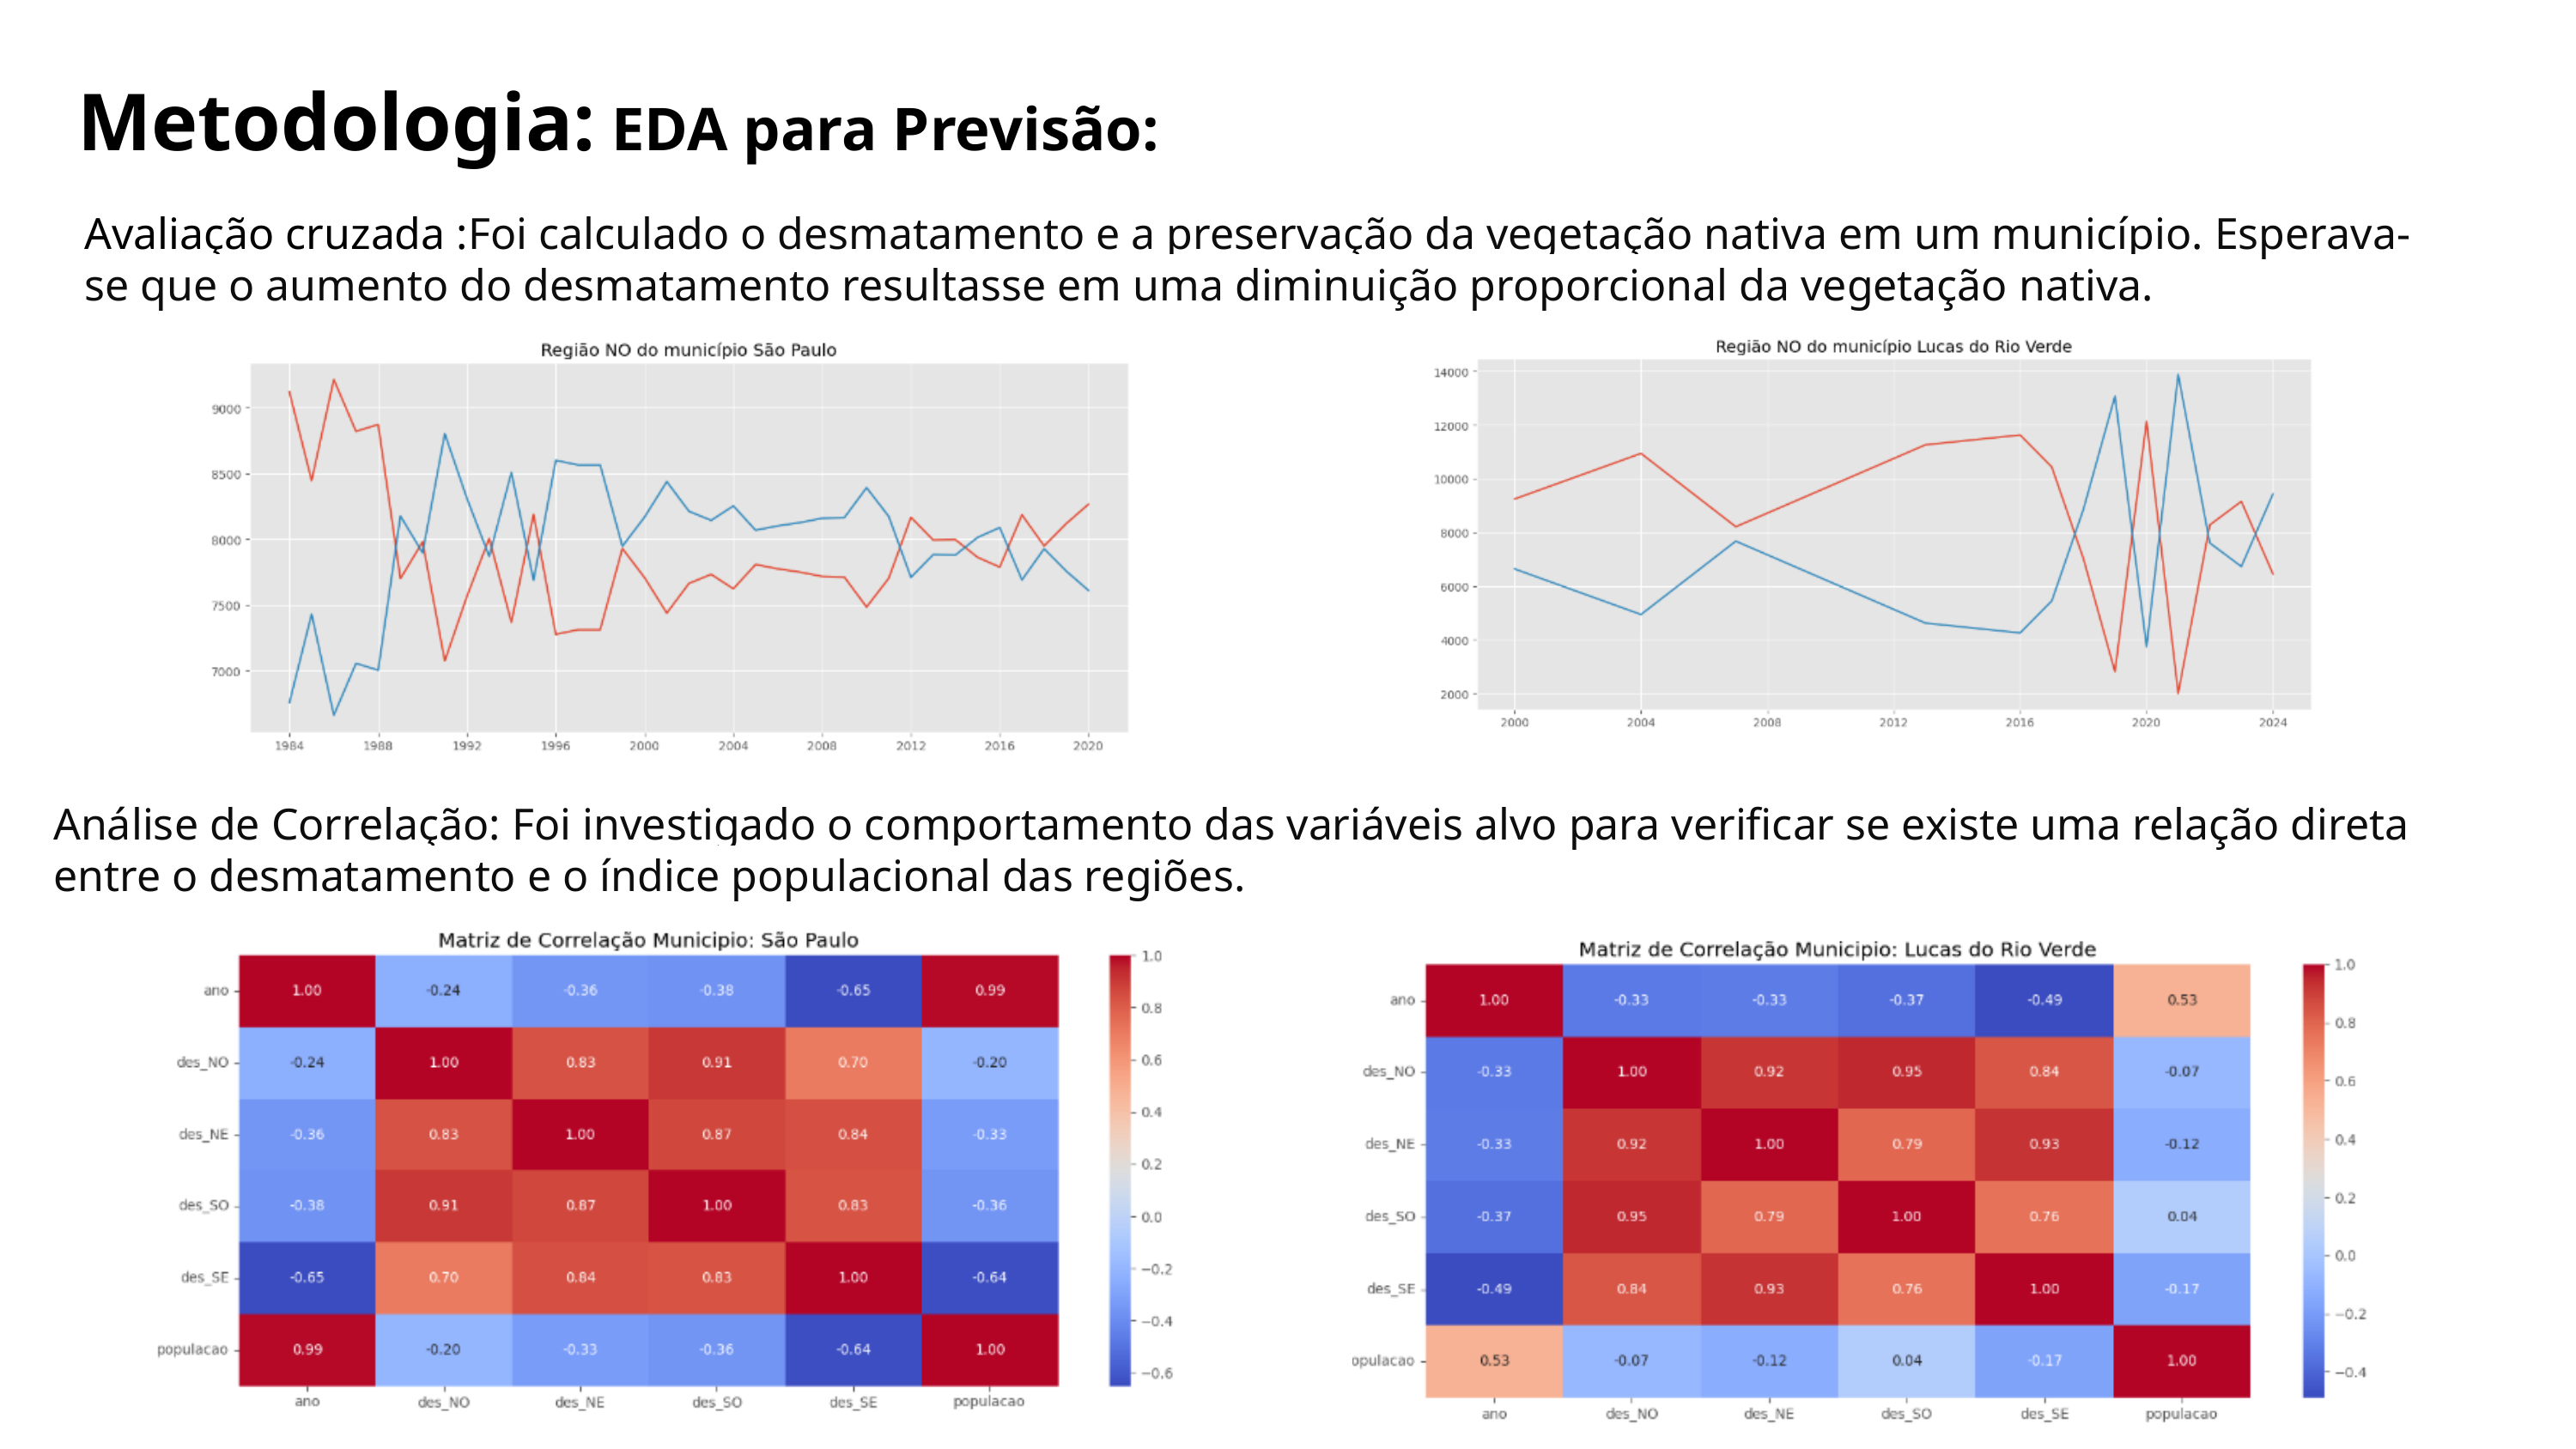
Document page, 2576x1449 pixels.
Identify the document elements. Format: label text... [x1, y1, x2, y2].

picture [201, 334, 1137, 759]
list Avaliação cruzada :Foi calculado o desmatamento e a preservação da vegetação nativa em um município. Esperava-se que o aumento do desmatamento resultasse em uma diminuição proporcional da vegetação nativa. [71, 199, 2455, 341]
picture [1352, 928, 2384, 1449]
title Metodologia: EDA para Previsão: [64, 39, 2510, 200]
list Análise de Correlação: Foi investigado o comportamento das variáveis alvo para verificar se existe uma relação direta entre o desmatamento e o índice populacional das regiões. [40, 791, 2486, 973]
picture [154, 928, 1184, 1422]
picture [1416, 334, 2319, 735]
